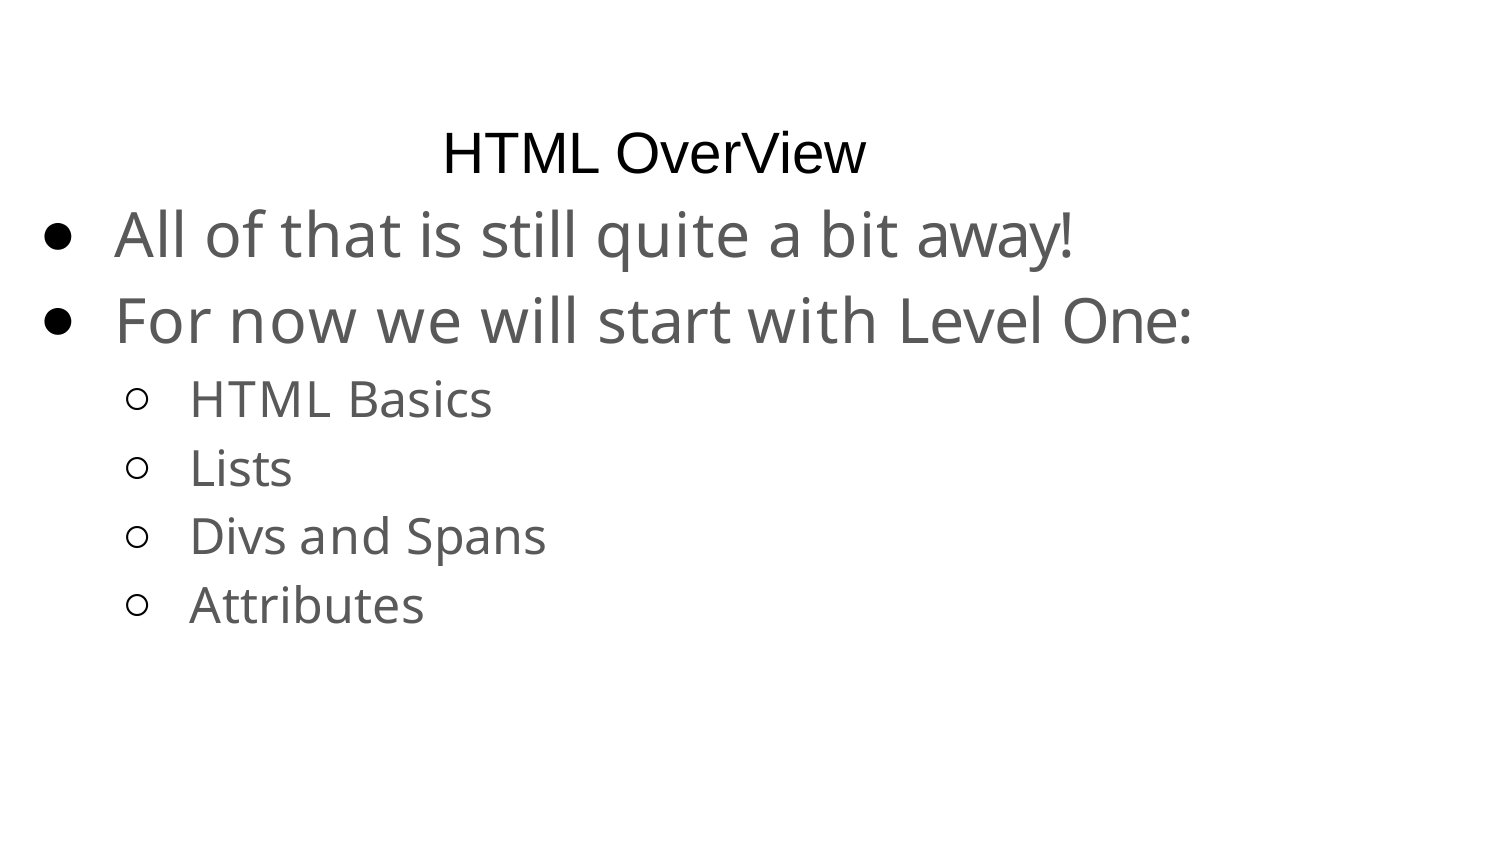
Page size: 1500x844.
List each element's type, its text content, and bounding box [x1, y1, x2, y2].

text_box All of that is still quite a bit away! For now we will start with Level One: HTML Basics Lists Divs and Spans Attributes [37, 182, 1258, 634]
text_box HTML OverView [379, 107, 883, 193]
